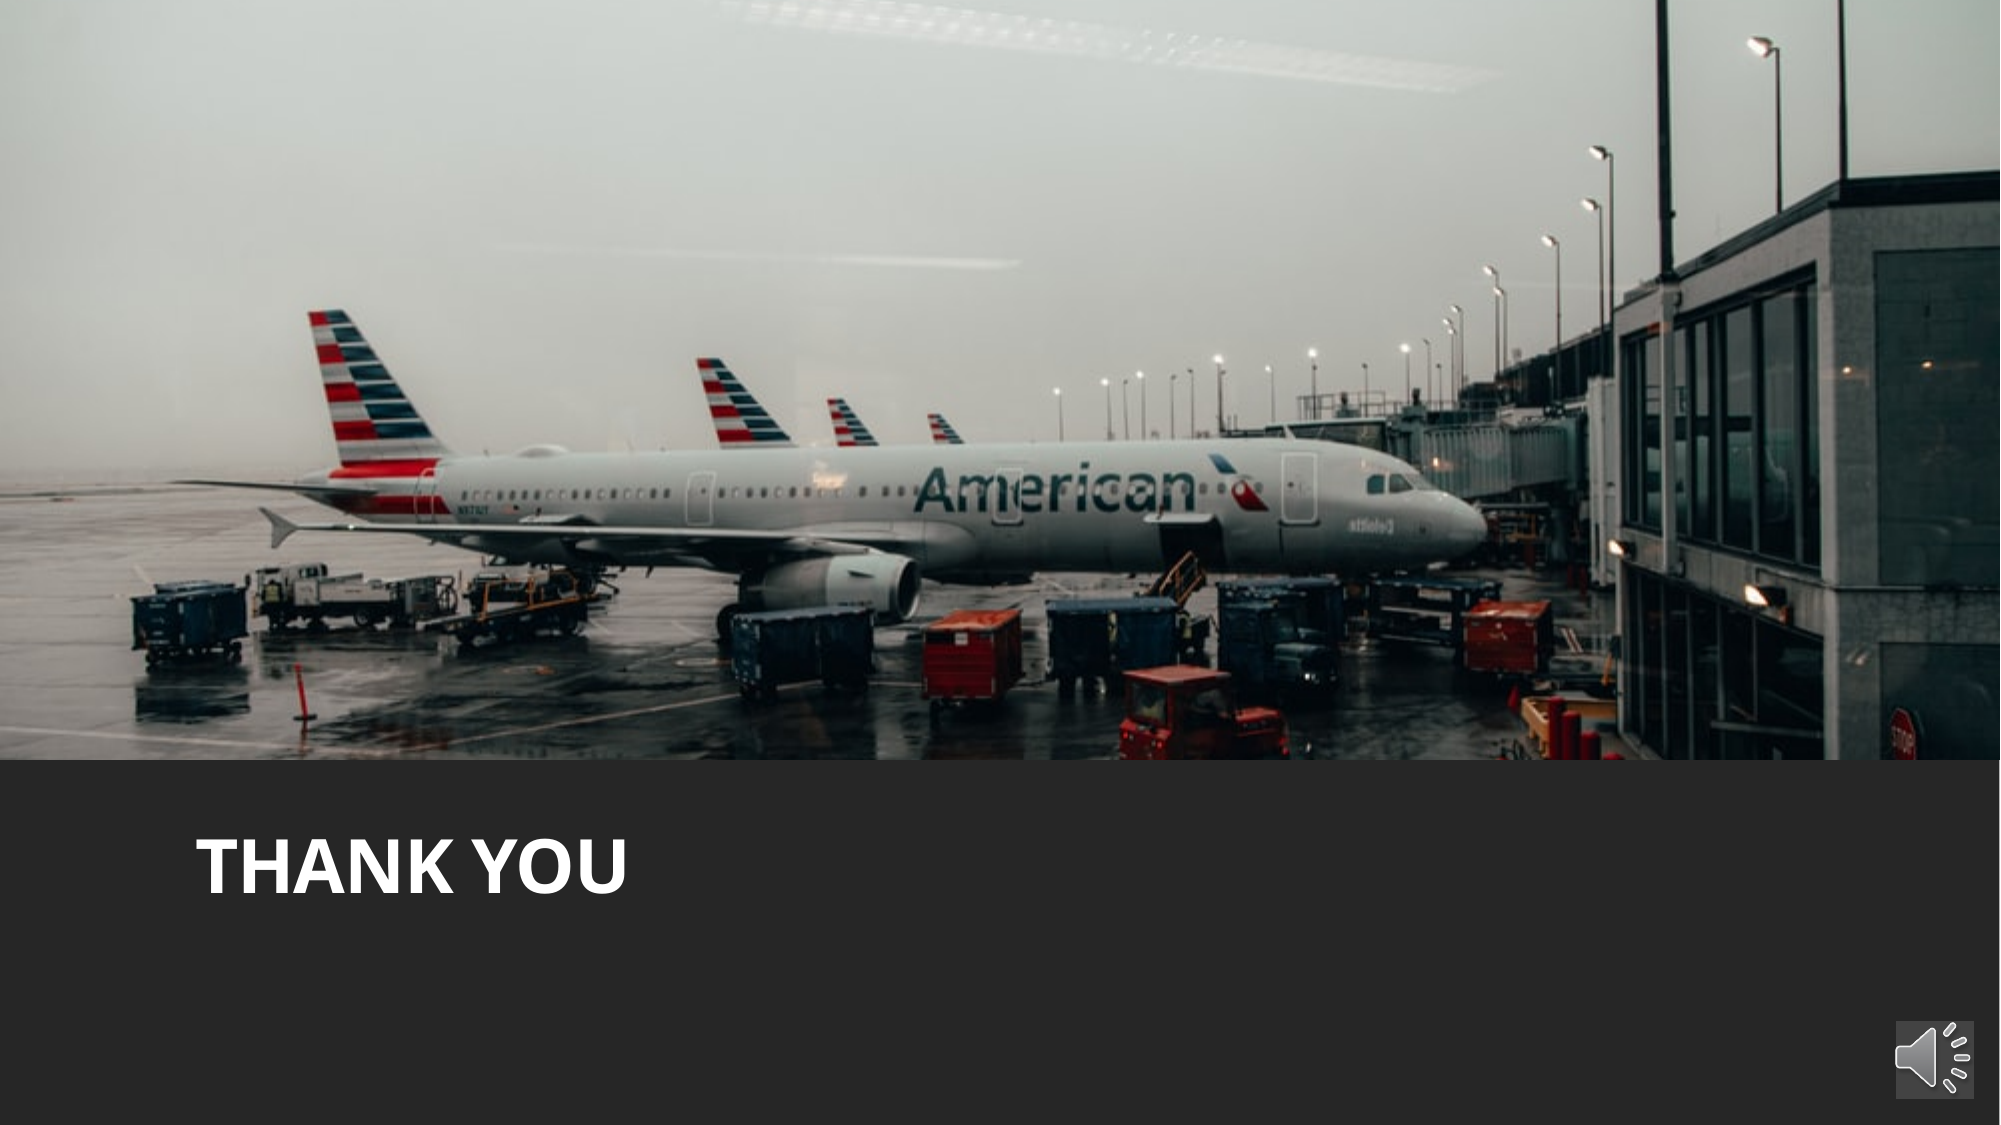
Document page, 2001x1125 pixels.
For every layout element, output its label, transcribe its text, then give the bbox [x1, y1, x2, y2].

picture [0, 0, 2000, 760]
picture [1894, 1019, 1976, 1101]
title THANK YOU [180, 787, 1839, 910]
